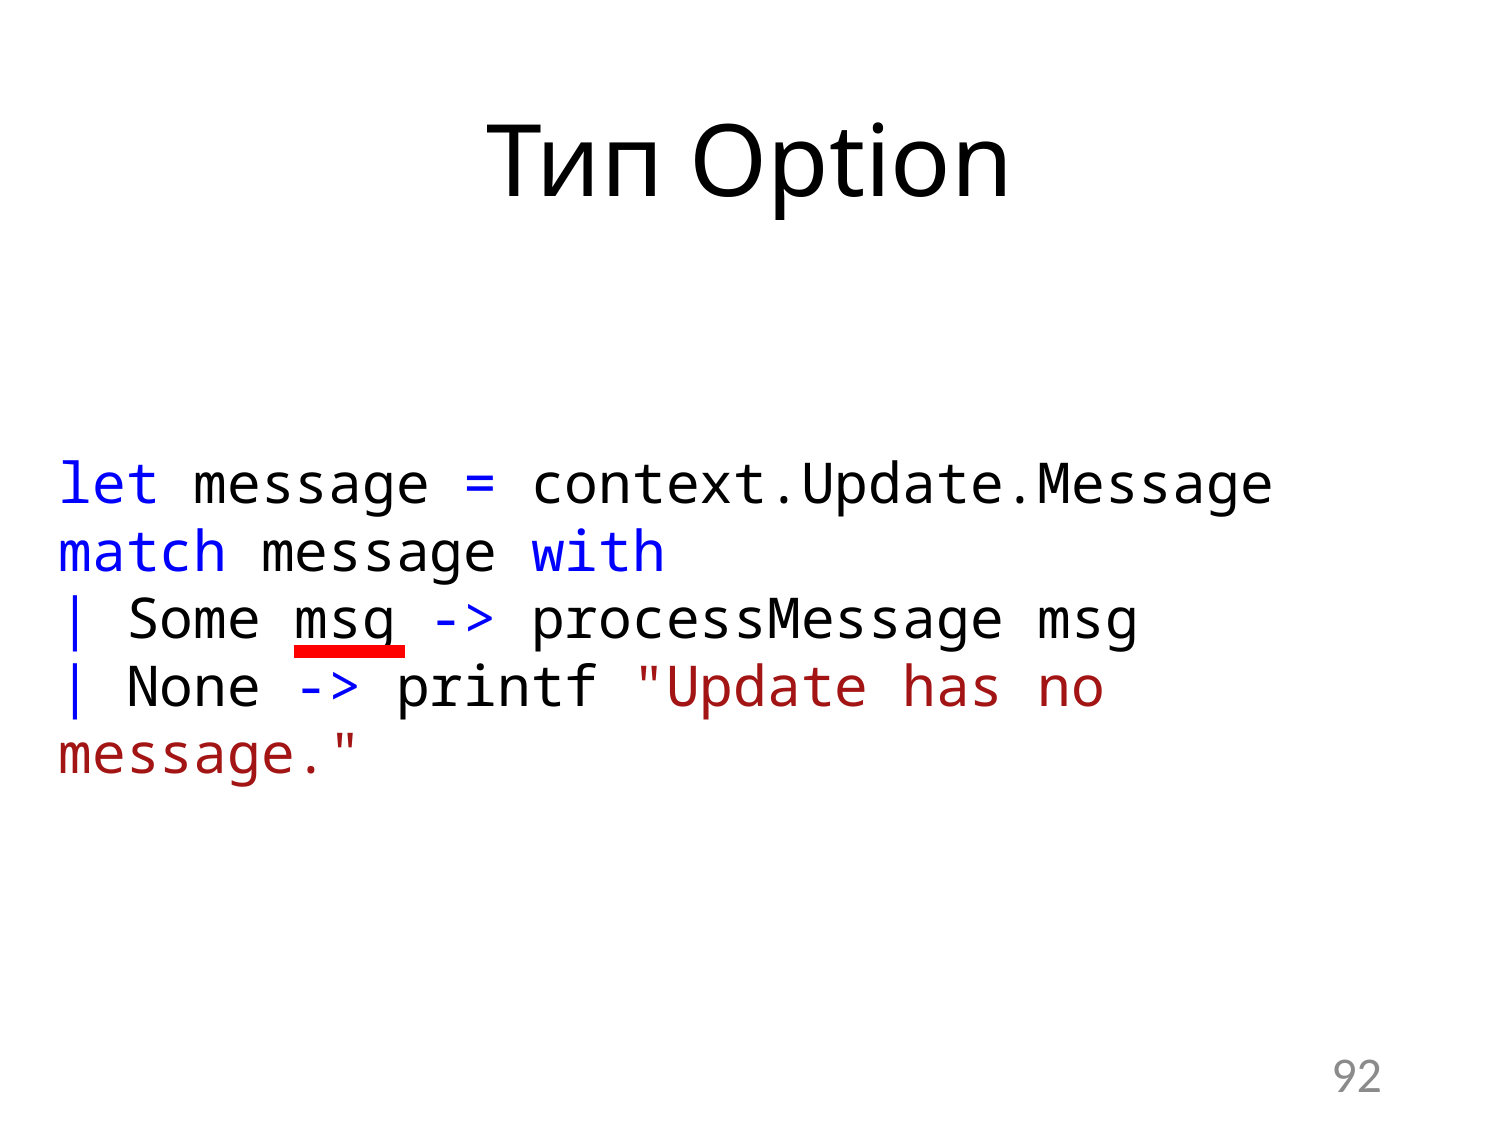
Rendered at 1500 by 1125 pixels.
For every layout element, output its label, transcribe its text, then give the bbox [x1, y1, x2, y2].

text_box Тип Option [471, 88, 1029, 224]
slide_number 92 [1059, 1042, 1397, 1103]
text_box let message = context.Update.Message match message with | Some msg -> processMessage msg | None -> printf "Update has no message." [43, 440, 1457, 793]
